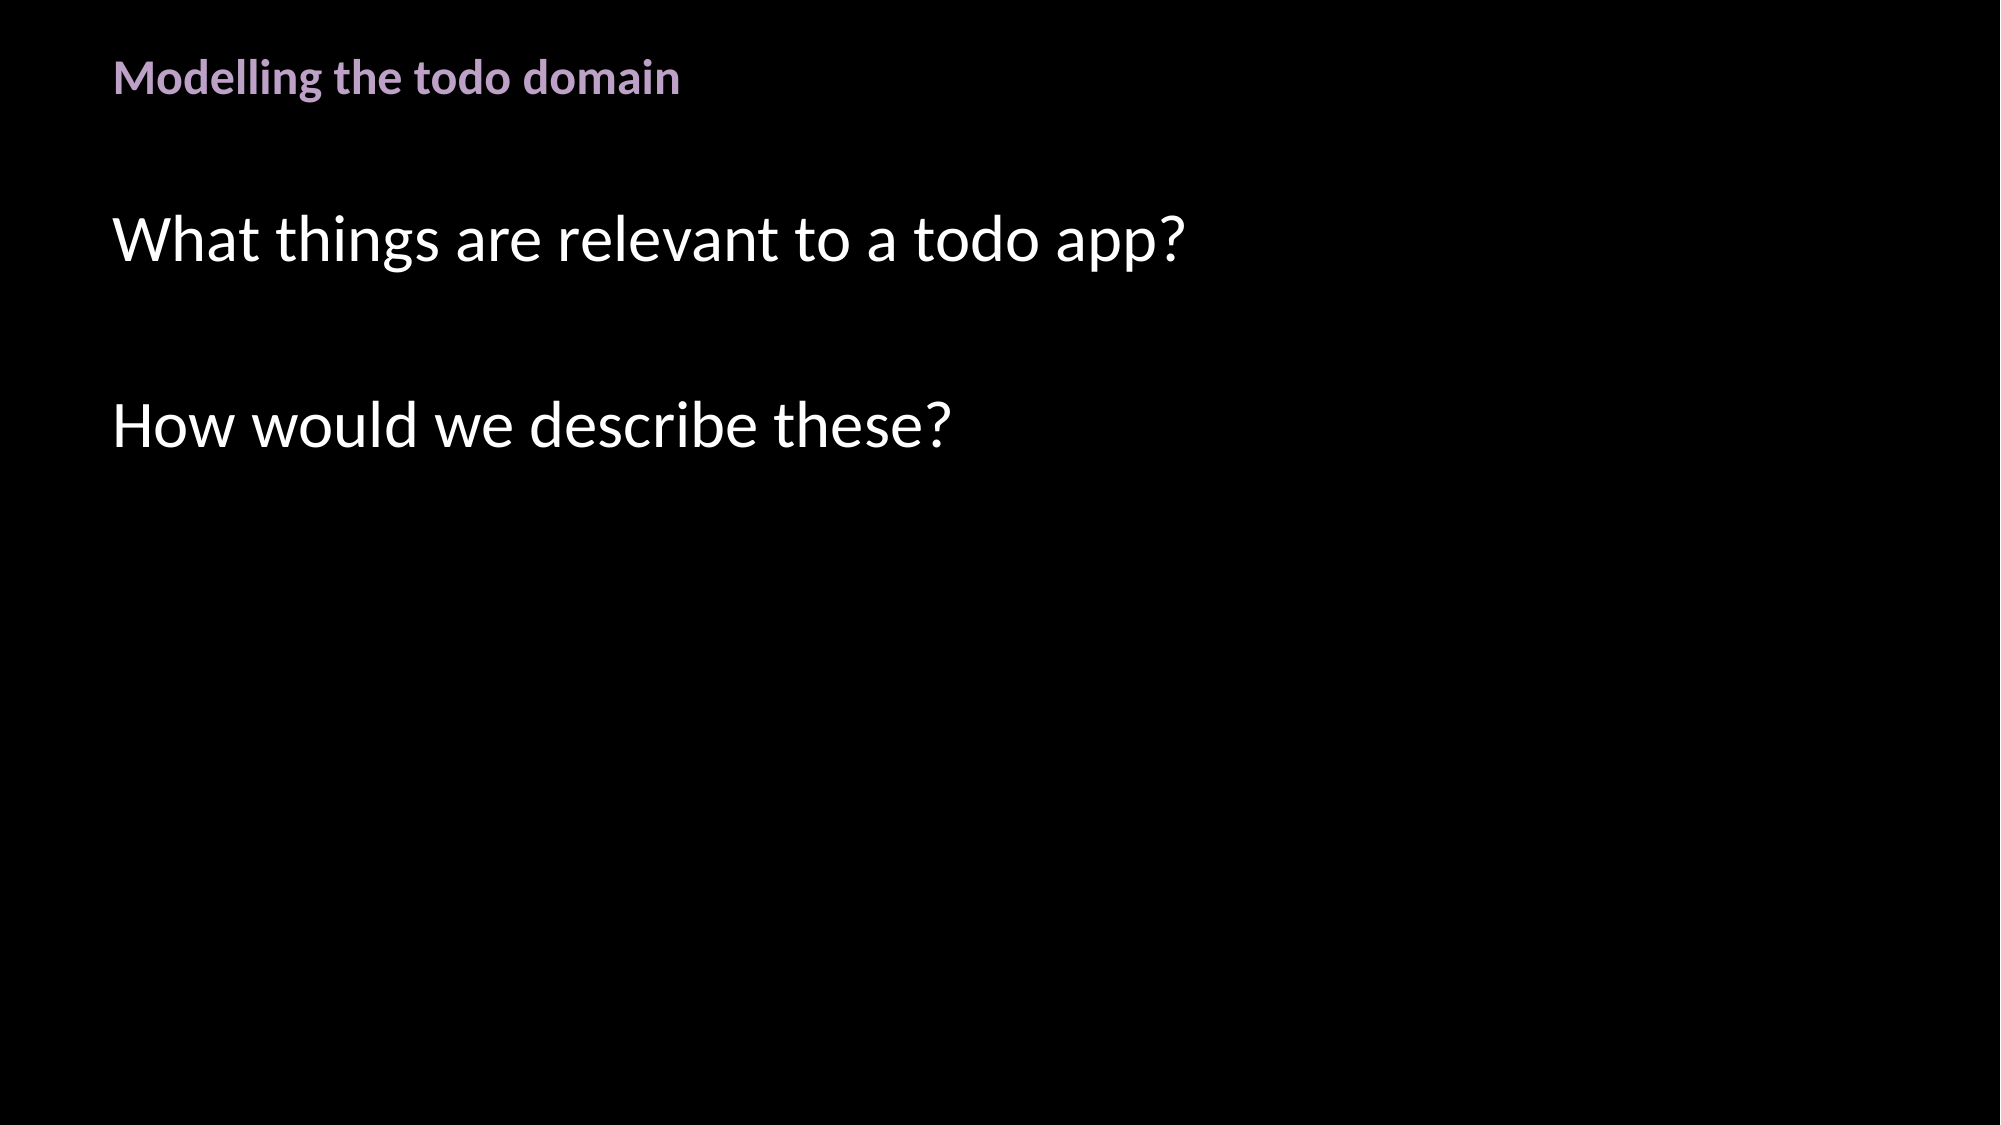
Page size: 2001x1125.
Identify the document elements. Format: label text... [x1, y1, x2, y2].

title Modelling the todo domain [97, 44, 1823, 169]
list What things are relevant to a todo app? How would we describe these? [97, 196, 1823, 954]
